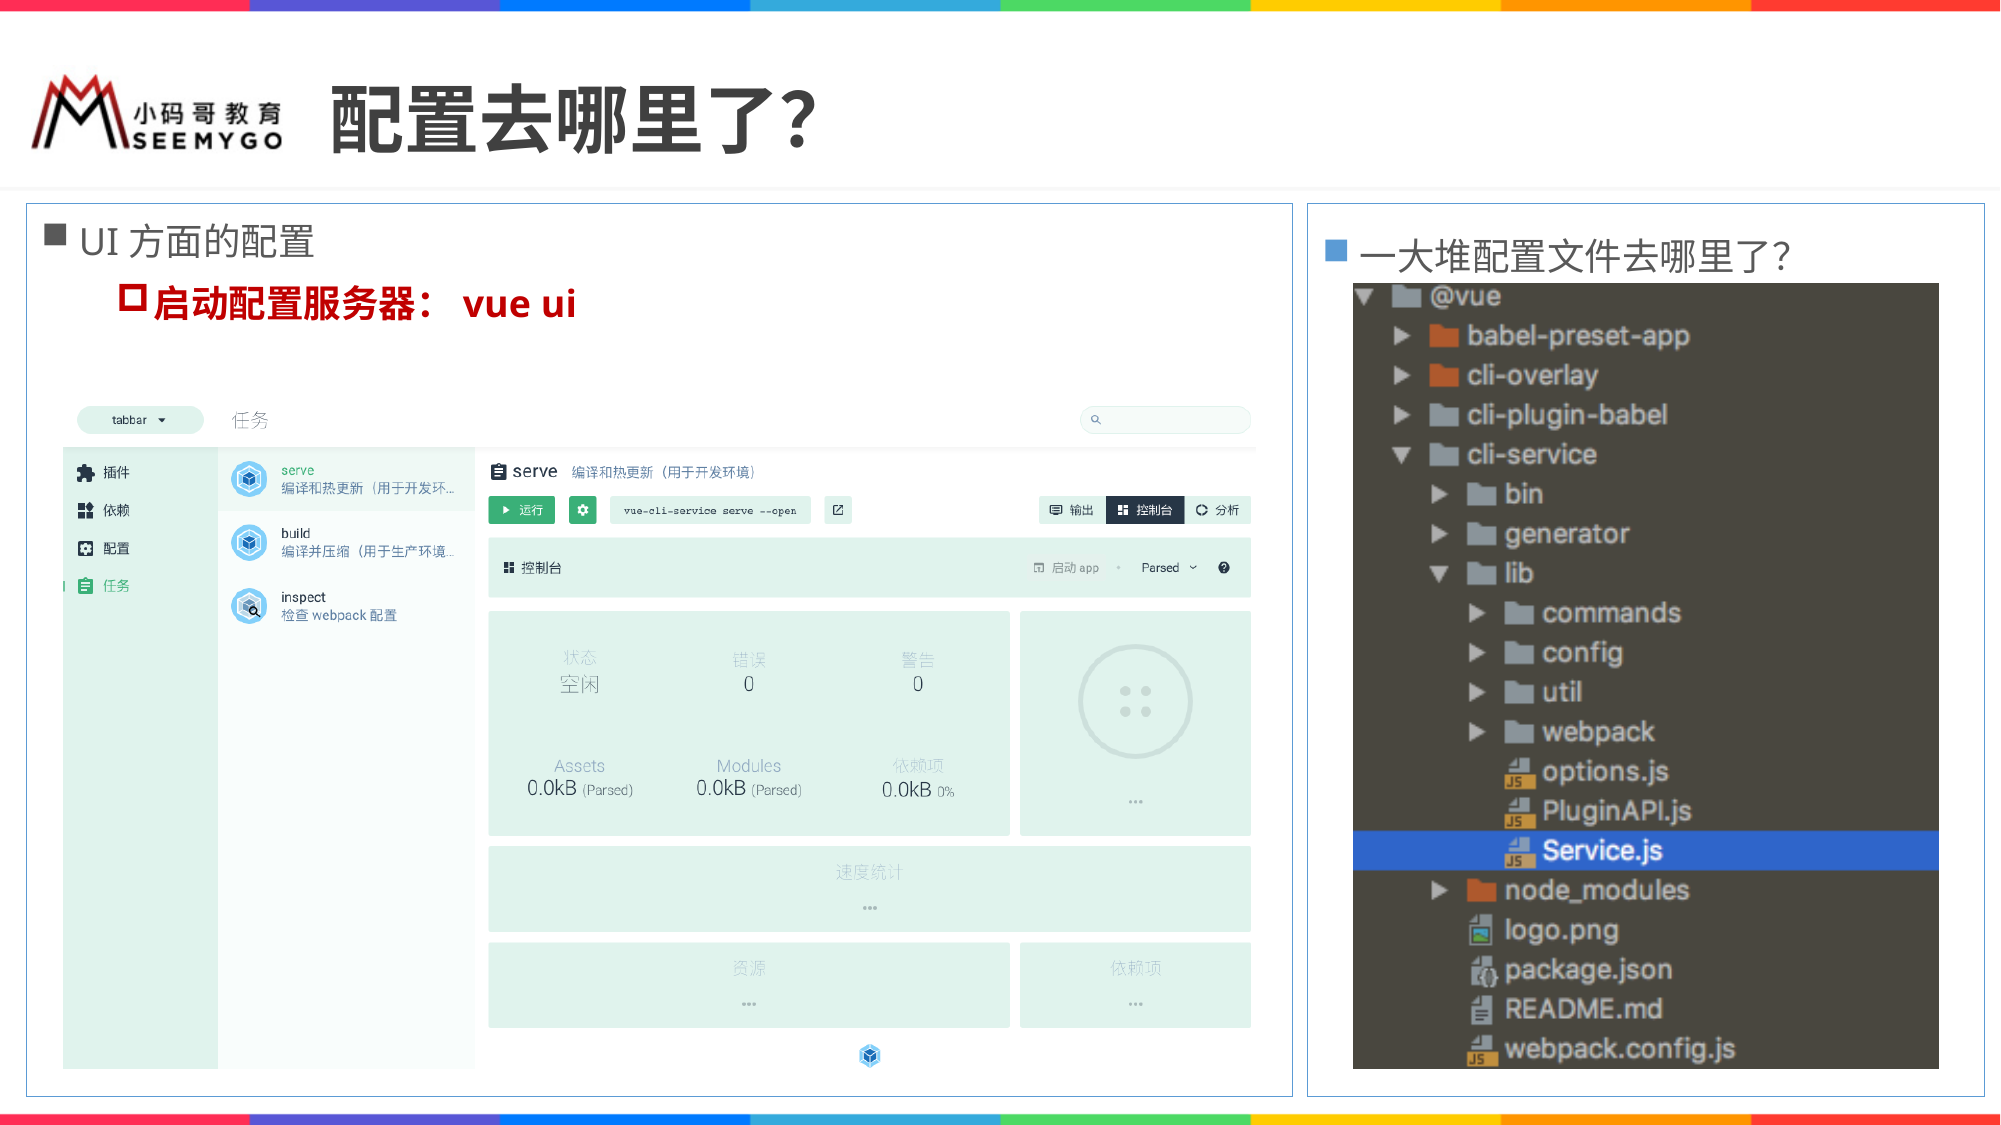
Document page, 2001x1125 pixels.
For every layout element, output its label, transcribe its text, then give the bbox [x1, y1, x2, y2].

text_box 一大堆配置文件去哪里了？ [1307, 203, 1985, 1097]
title 配置去哪里了？ [314, 64, 1968, 182]
picture [0, 0, 2001, 1125]
list UI方面的配置 启动配置服务器：vue ui [26, 203, 1293, 1097]
